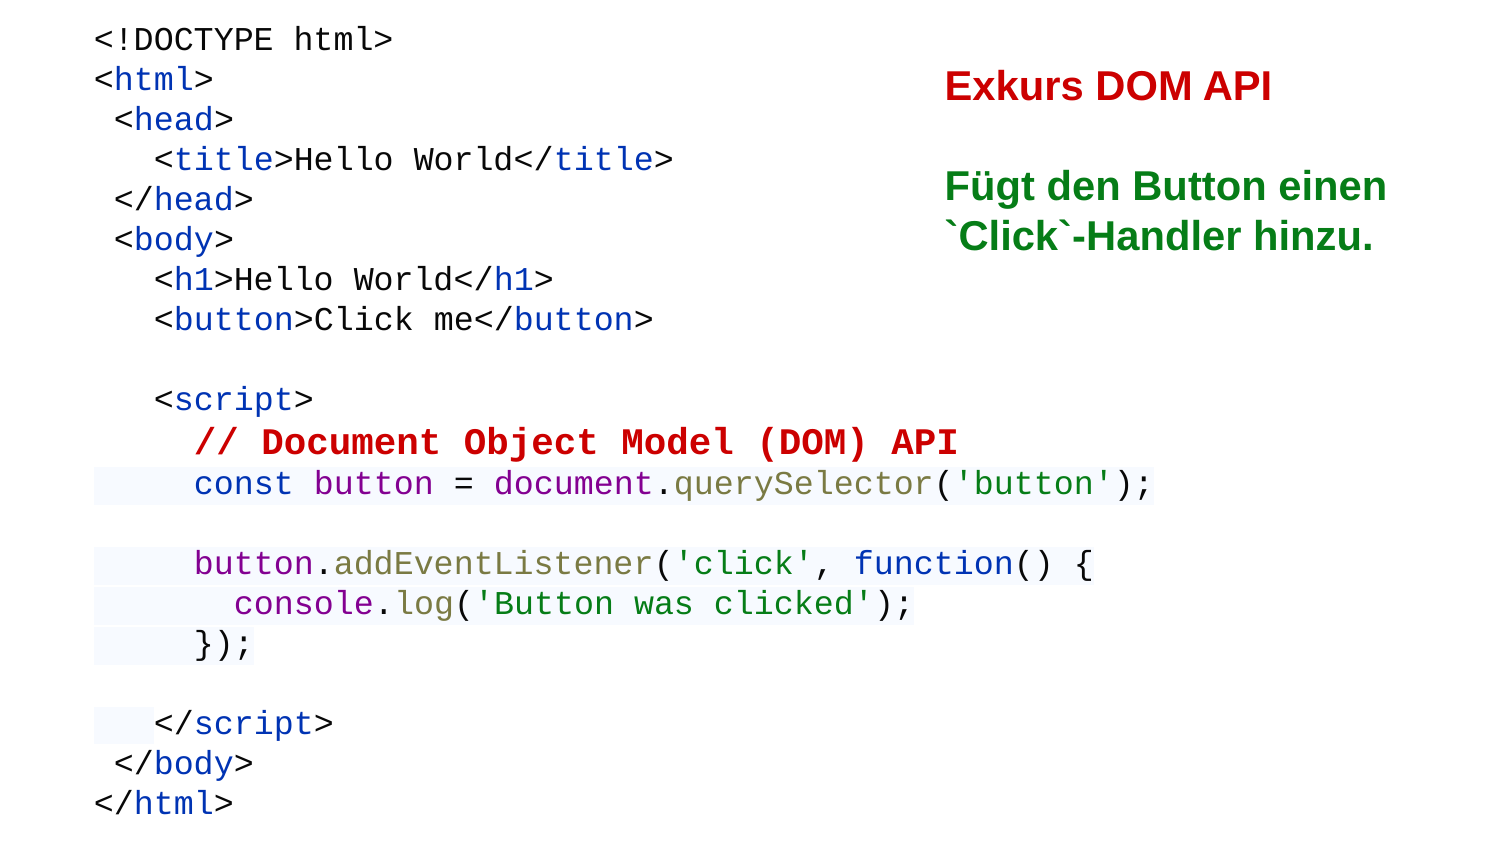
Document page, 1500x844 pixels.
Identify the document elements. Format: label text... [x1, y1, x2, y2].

text_box <!DOCTYPE html> <html> <head> <title>Hello World</title> </head> <body> <h1>Hello World</h1> <button>Click me</button> <script> // Document Object Model (DOM) API const button = document.querySelector('button'); button.addEventListener('click', function() { console.log('Button was clicked'); }); </script> </body> </html> [79, 2, 1291, 836]
text_box Exkurs DOM API Fügt den Button einen `Click`-Handler hinzu. [929, 43, 1482, 274]
